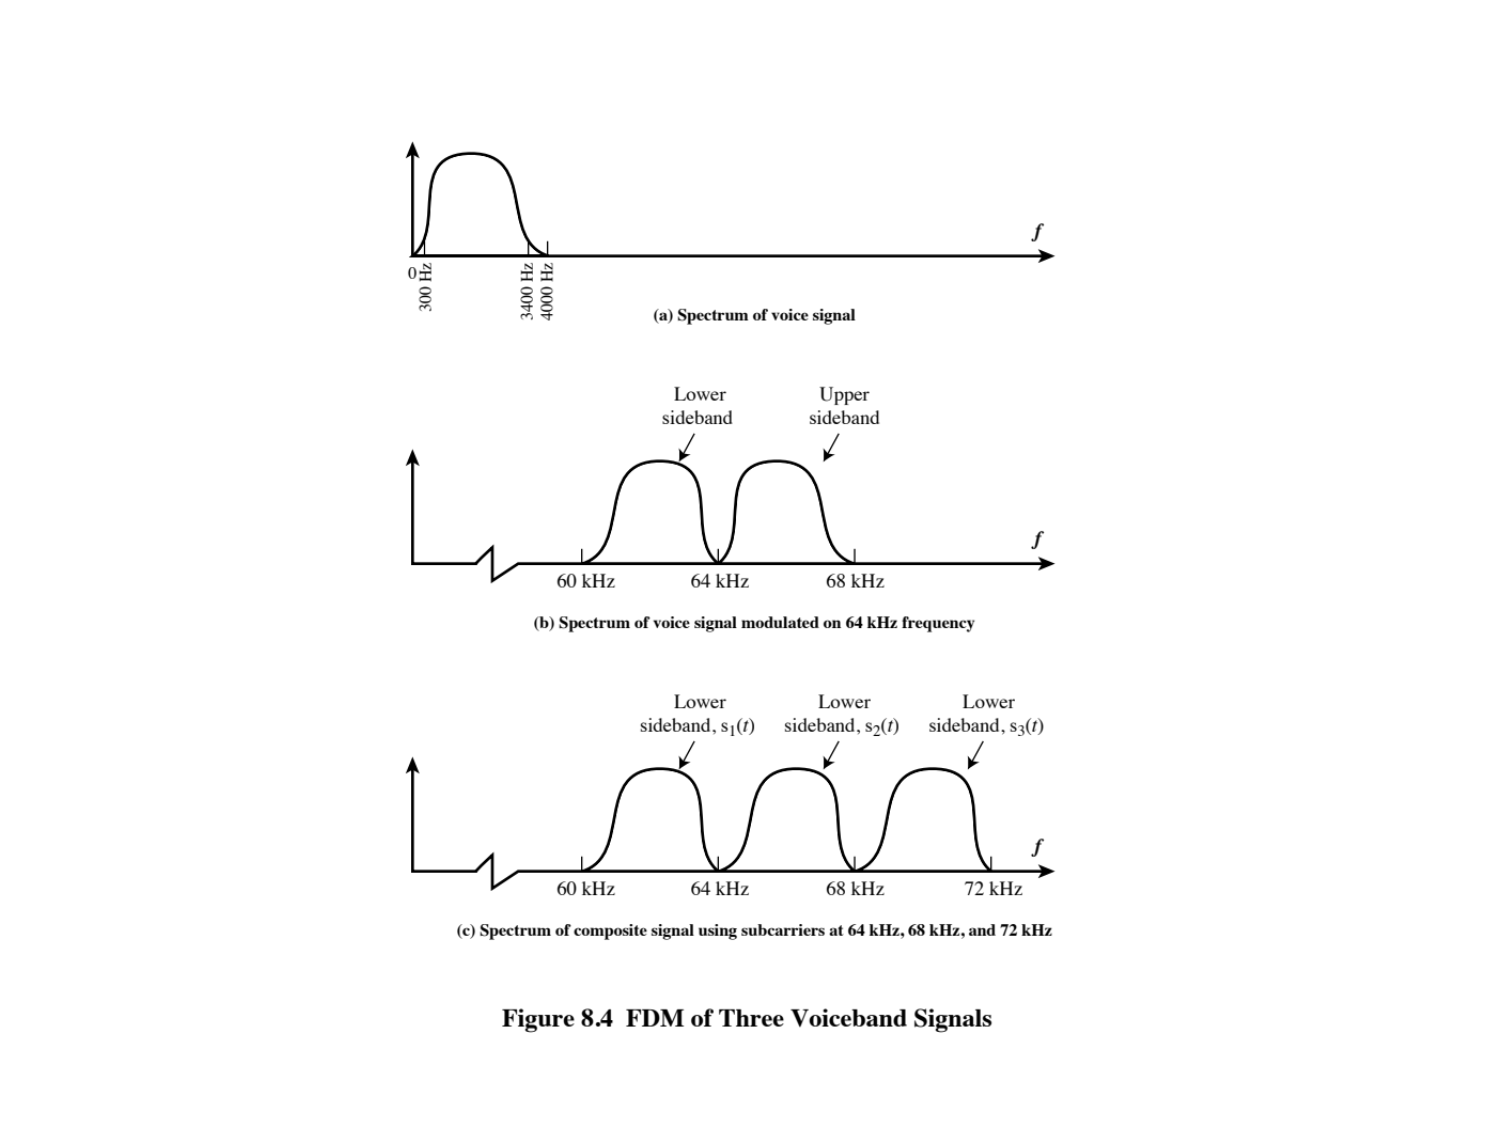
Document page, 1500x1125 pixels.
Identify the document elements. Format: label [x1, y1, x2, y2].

picture [335, 61, 1154, 1074]
